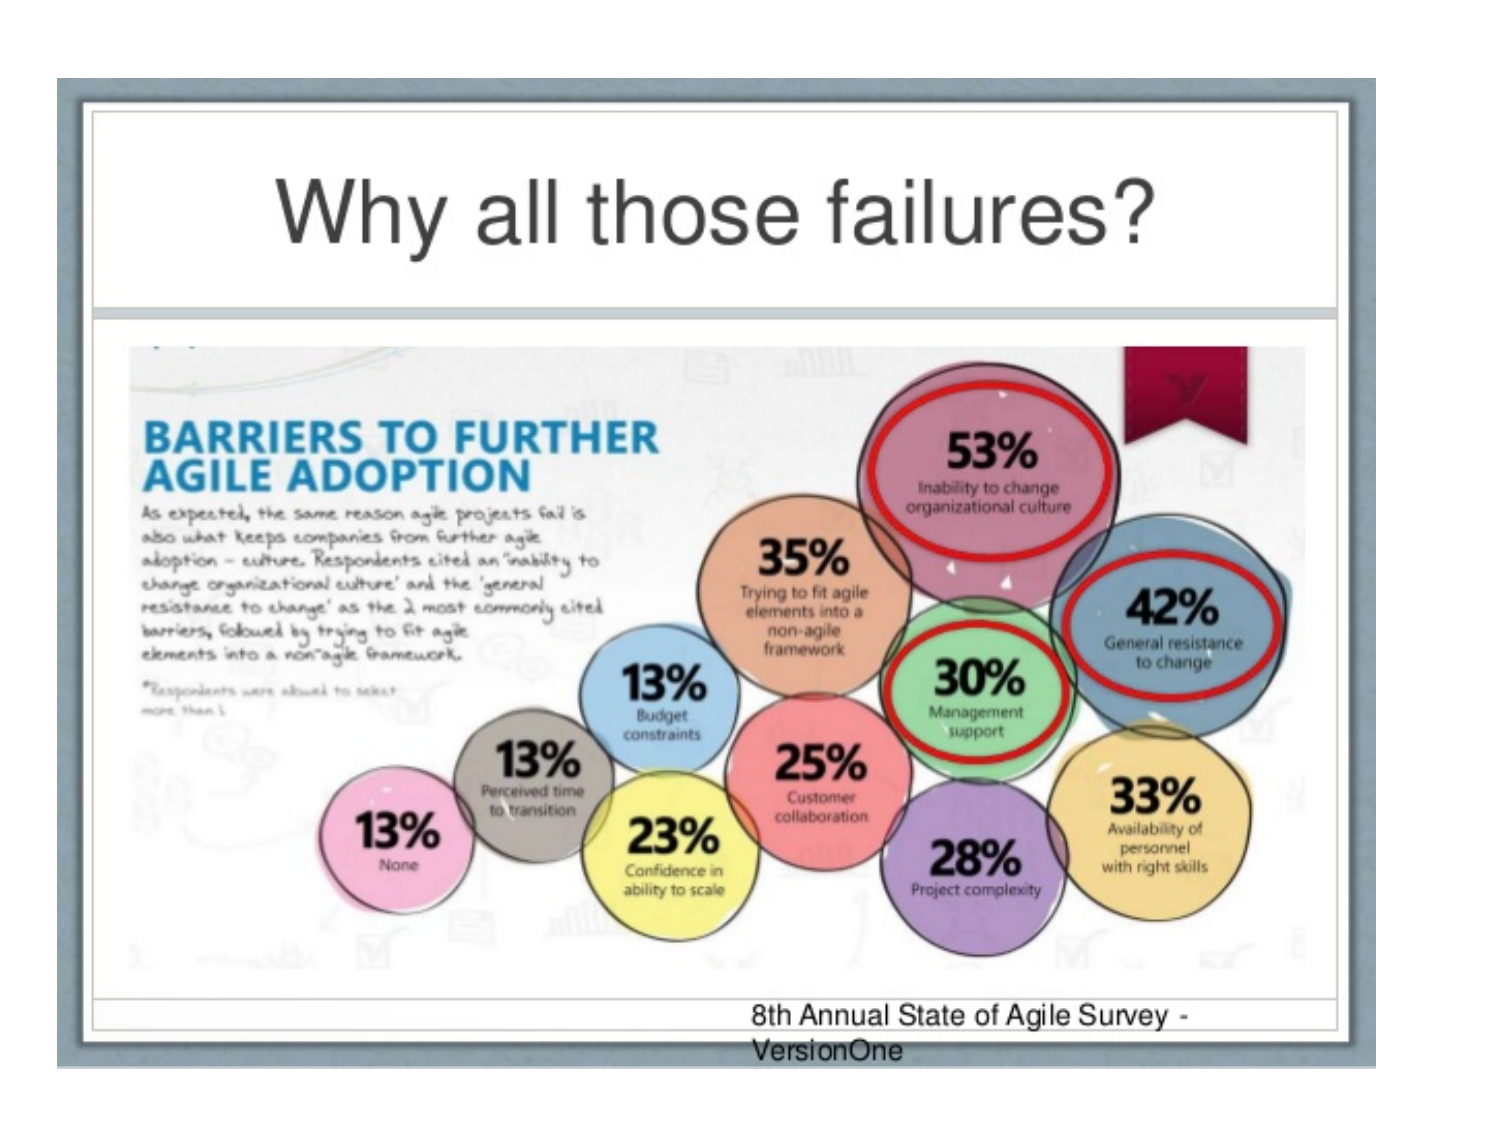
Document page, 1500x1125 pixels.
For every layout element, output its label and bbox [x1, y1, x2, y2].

text_box [74, 45, 1425, 233]
picture [57, 77, 1377, 1069]
